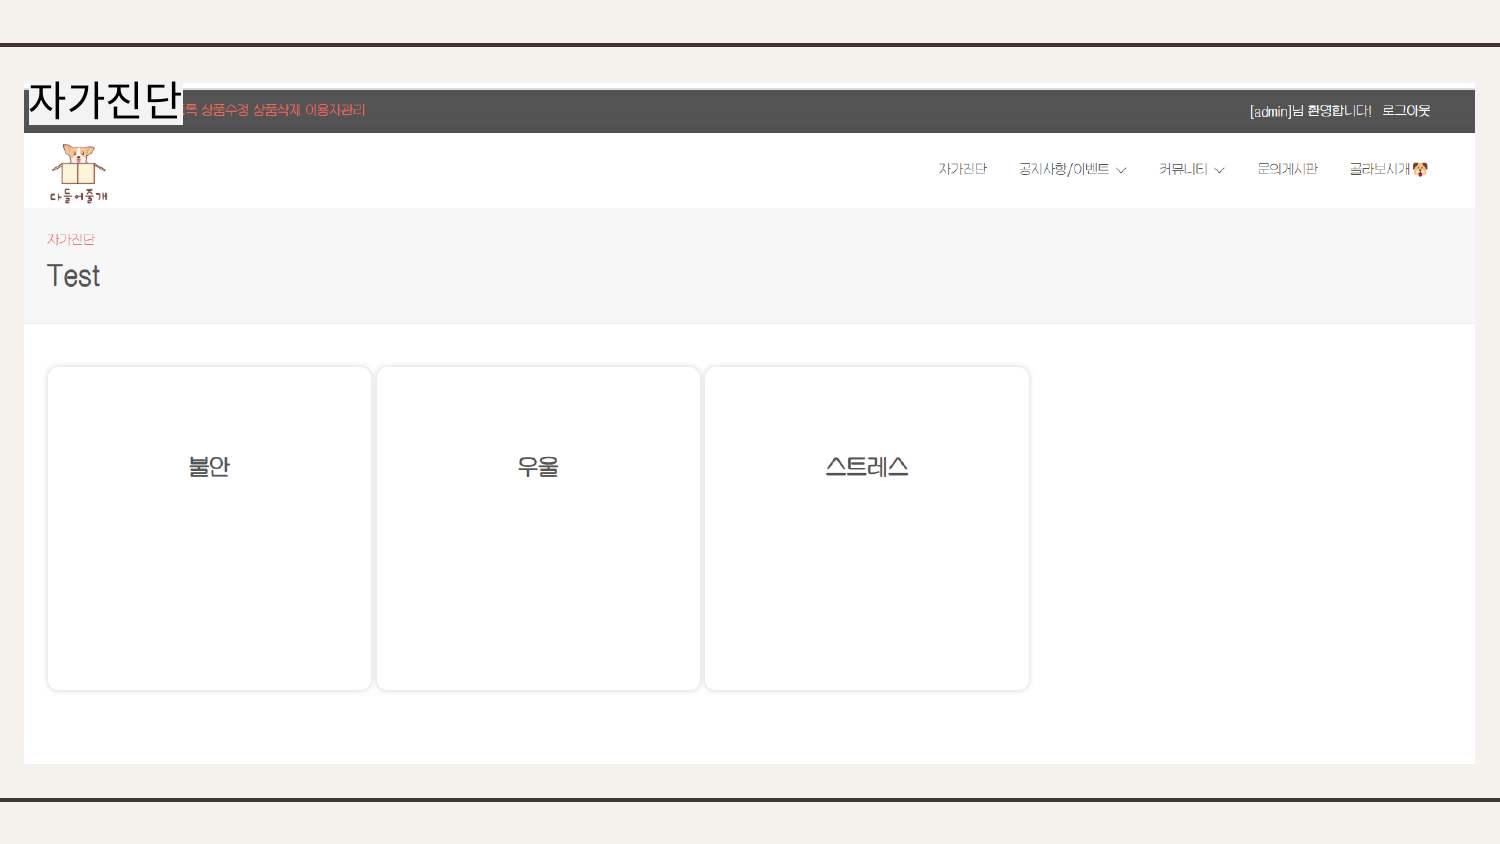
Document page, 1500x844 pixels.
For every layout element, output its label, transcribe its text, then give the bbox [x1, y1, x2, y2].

picture [24, 79, 1476, 765]
text_box 자가진단 [14, 59, 821, 121]
